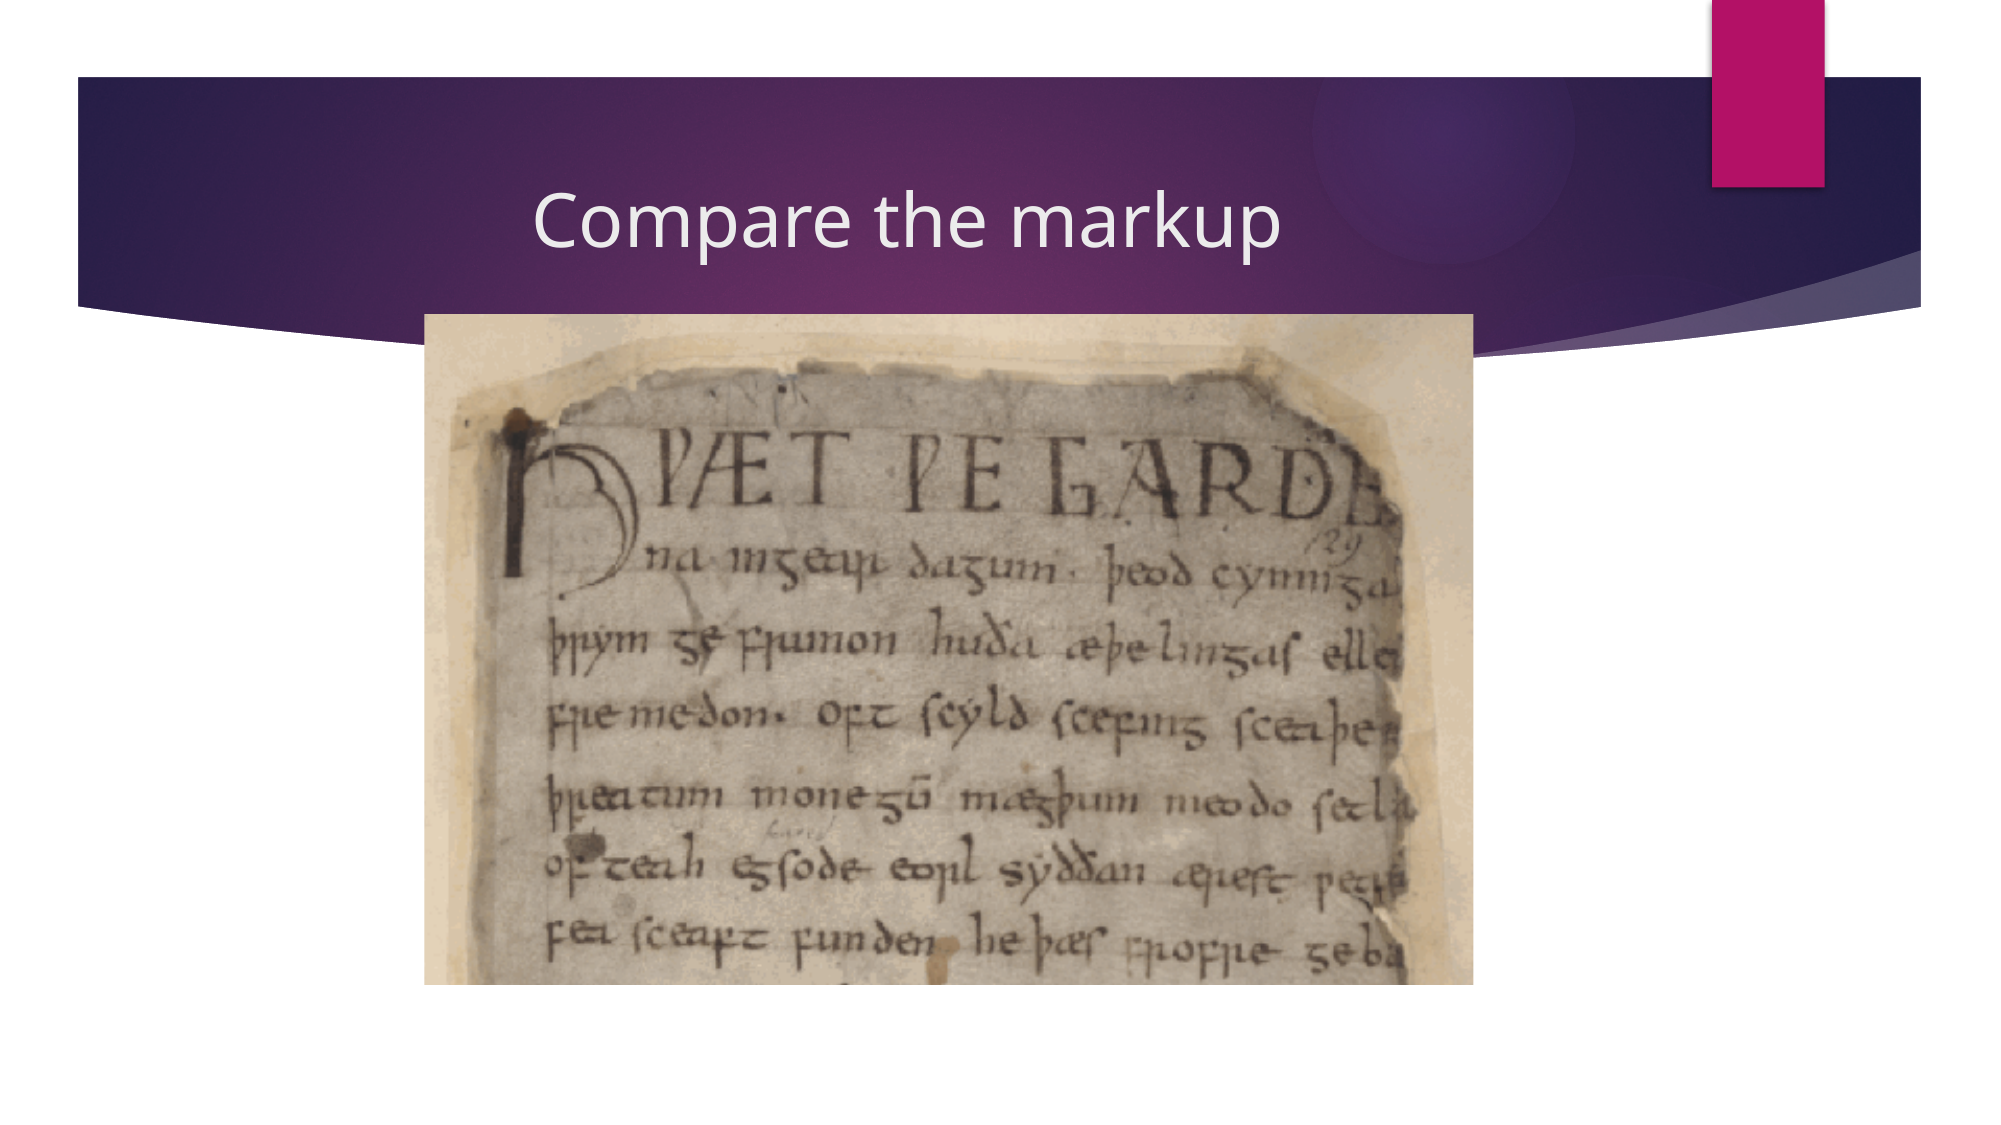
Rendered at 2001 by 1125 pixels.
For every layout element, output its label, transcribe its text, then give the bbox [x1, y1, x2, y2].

picture [424, 314, 1474, 986]
title Compare the markup [189, 159, 1627, 276]
